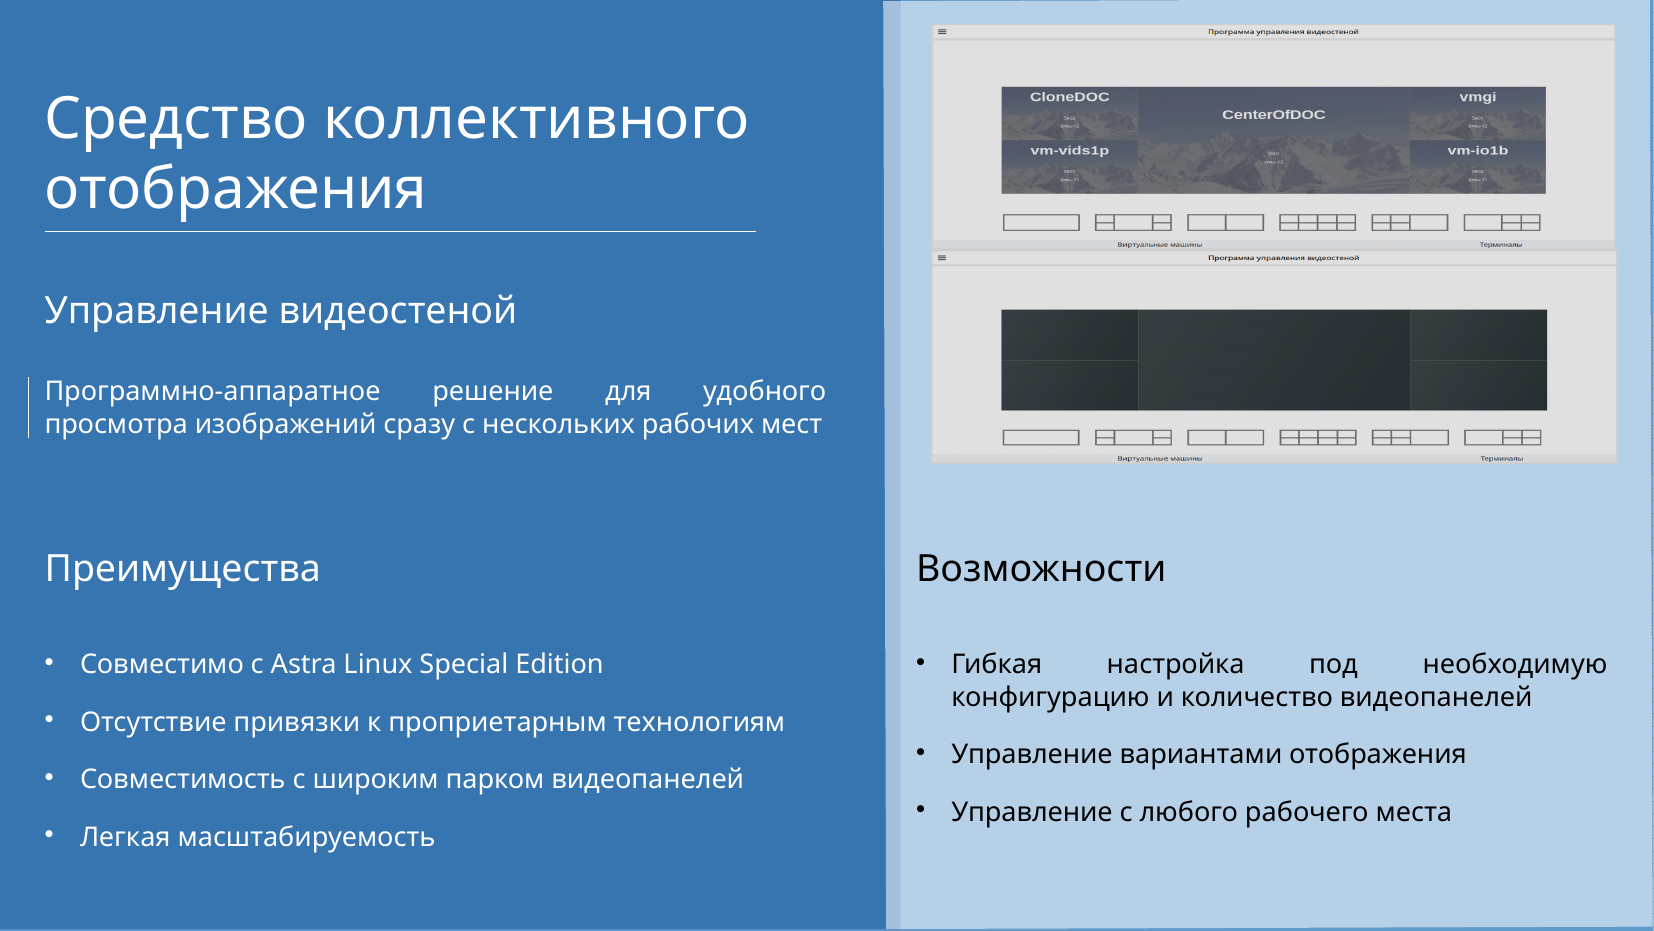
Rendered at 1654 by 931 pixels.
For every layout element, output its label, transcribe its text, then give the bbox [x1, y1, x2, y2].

text_box Средство коллективного отображения [29, 73, 871, 190]
picture [931, 24, 1618, 464]
picture [0, 0, 1654, 931]
text_box Программно-аппаратное решение для удобного просмотра изображений сразу с нескольких рабочих мест [1081, 564, 1595, 876]
text_box Управление видеостеной [29, 278, 687, 337]
text_box Возможности Гибкая настройка под необходимую конфигурацию и количество видеопанелей Управление вариантами отображения Управление с любого рабочего места [1081, 574, 1586, 867]
text_box Средство коллективного отображения [918, 548, 1611, 892]
text_box Преимущества Совместимо с Astra Linux Special Edition Отсутствие привязки к проприетарным технологиям Совместимость с широким парком видеопанелей Легкая масштабируемость [29, 536, 1081, 879]
text_box Управление видеостеной [933, 557, 1602, 883]
text_box Программно-аппаратное решение для удобного просмотра изображений сразу с нескольких рабочих мест [29, 366, 841, 513]
text_box [883, 0, 1653, 930]
text_box [0, 0, 901, 930]
